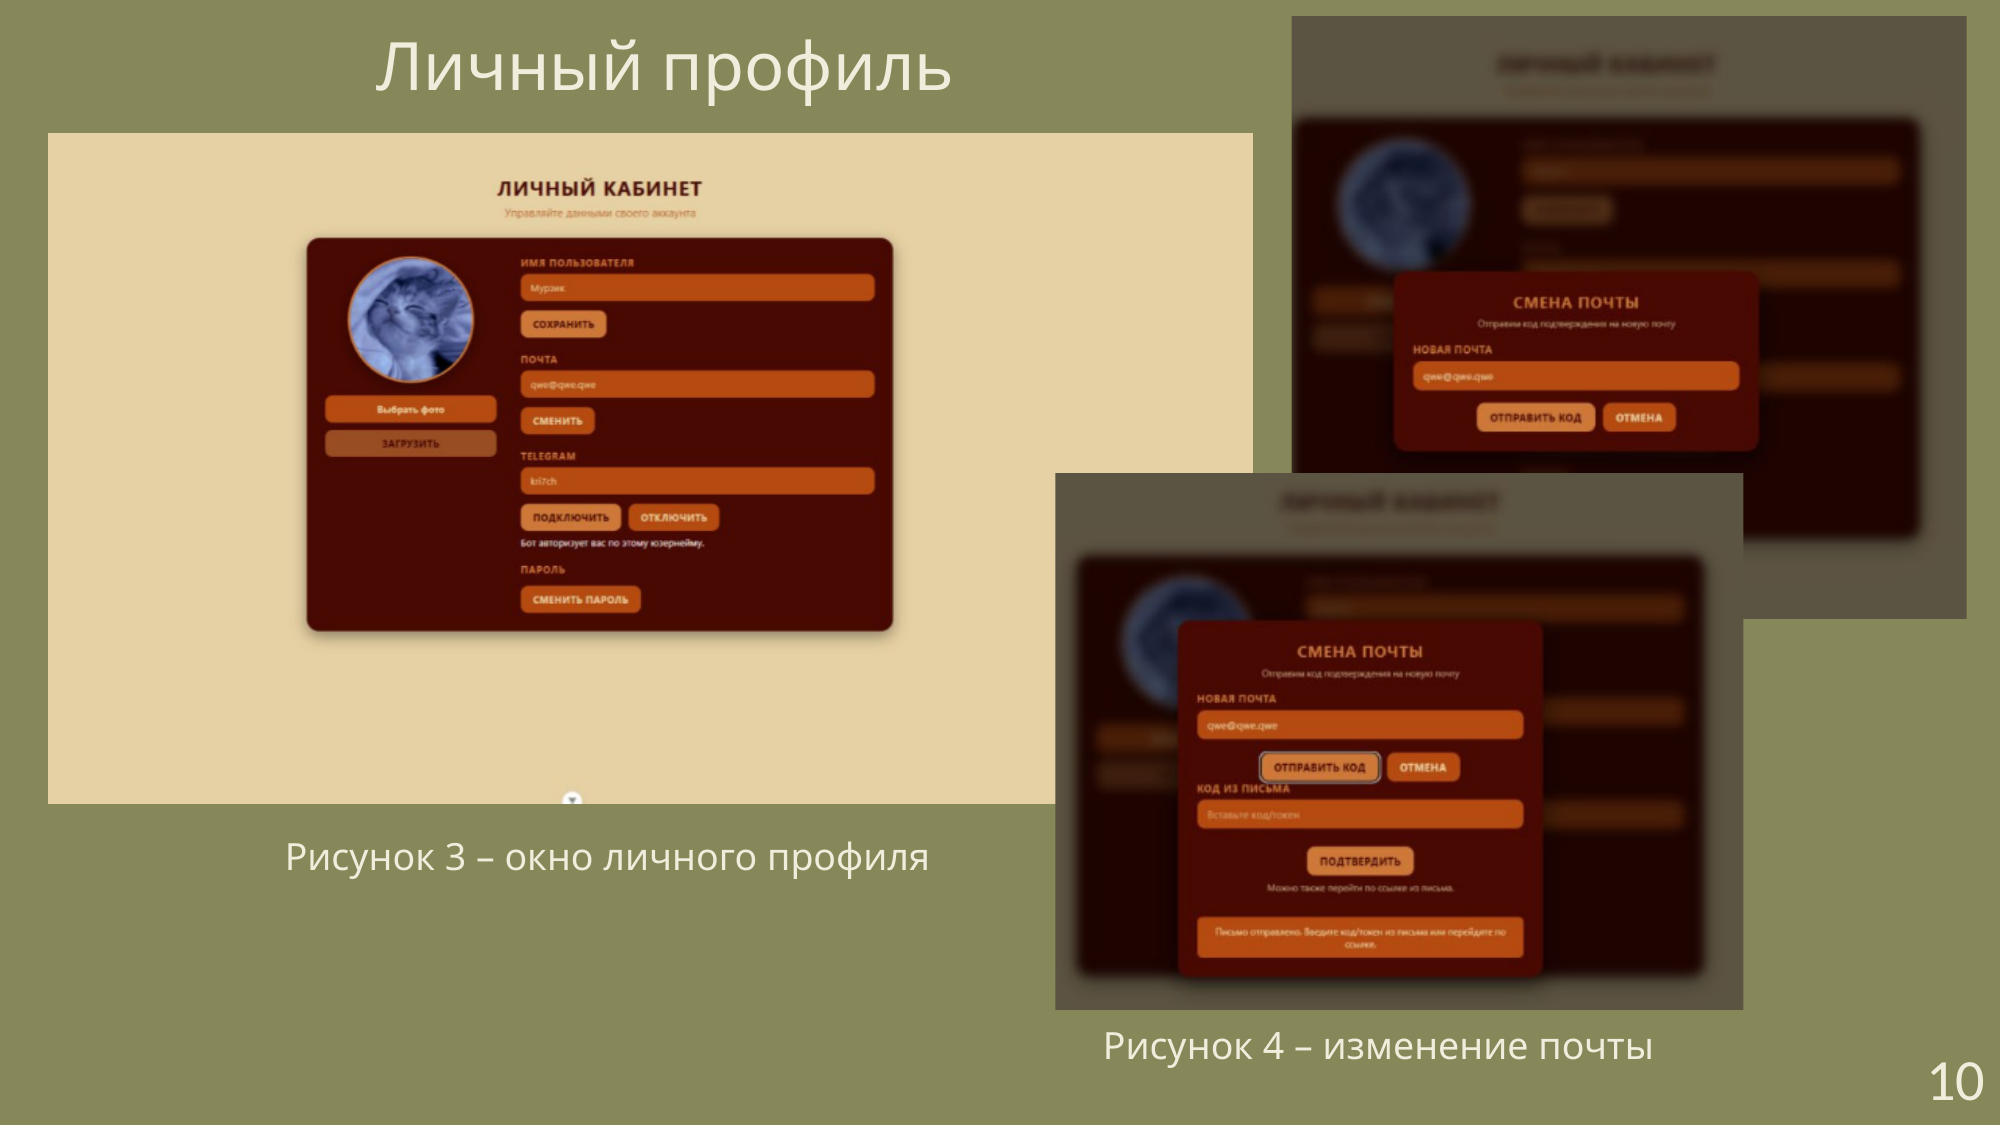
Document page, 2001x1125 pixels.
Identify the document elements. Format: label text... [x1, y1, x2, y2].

text_box Рисунок 4 – изменение почты [1088, 1014, 1831, 1075]
text_box 10 [1911, 1034, 2000, 1119]
text_box Рисунок 3 – окно личного профиля [270, 825, 1012, 886]
text_box Личный профиль [361, 16, 1012, 111]
picture [48, 16, 1967, 1010]
